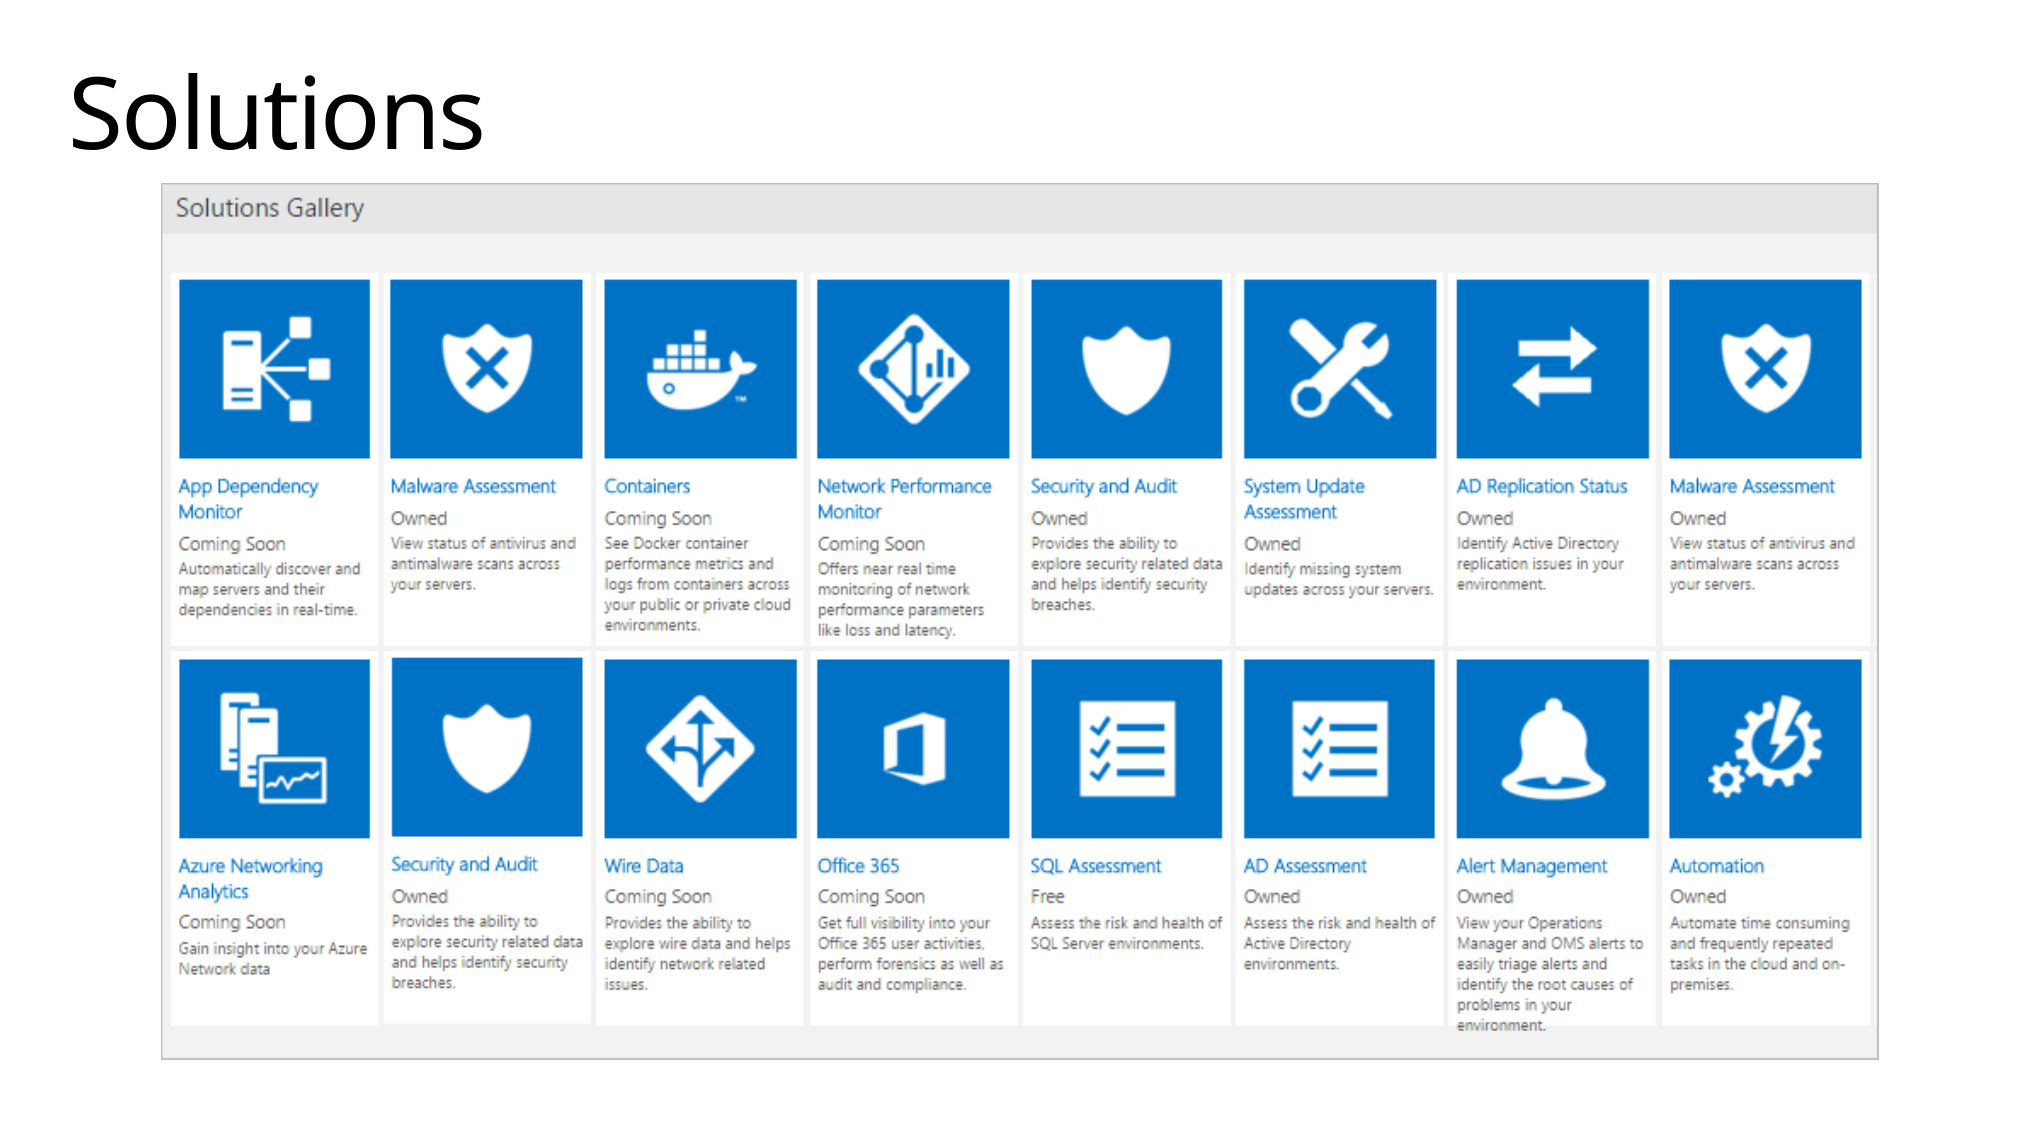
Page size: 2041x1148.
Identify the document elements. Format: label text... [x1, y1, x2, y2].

picture [161, 183, 1879, 1060]
title Solutions [45, 48, 1996, 199]
